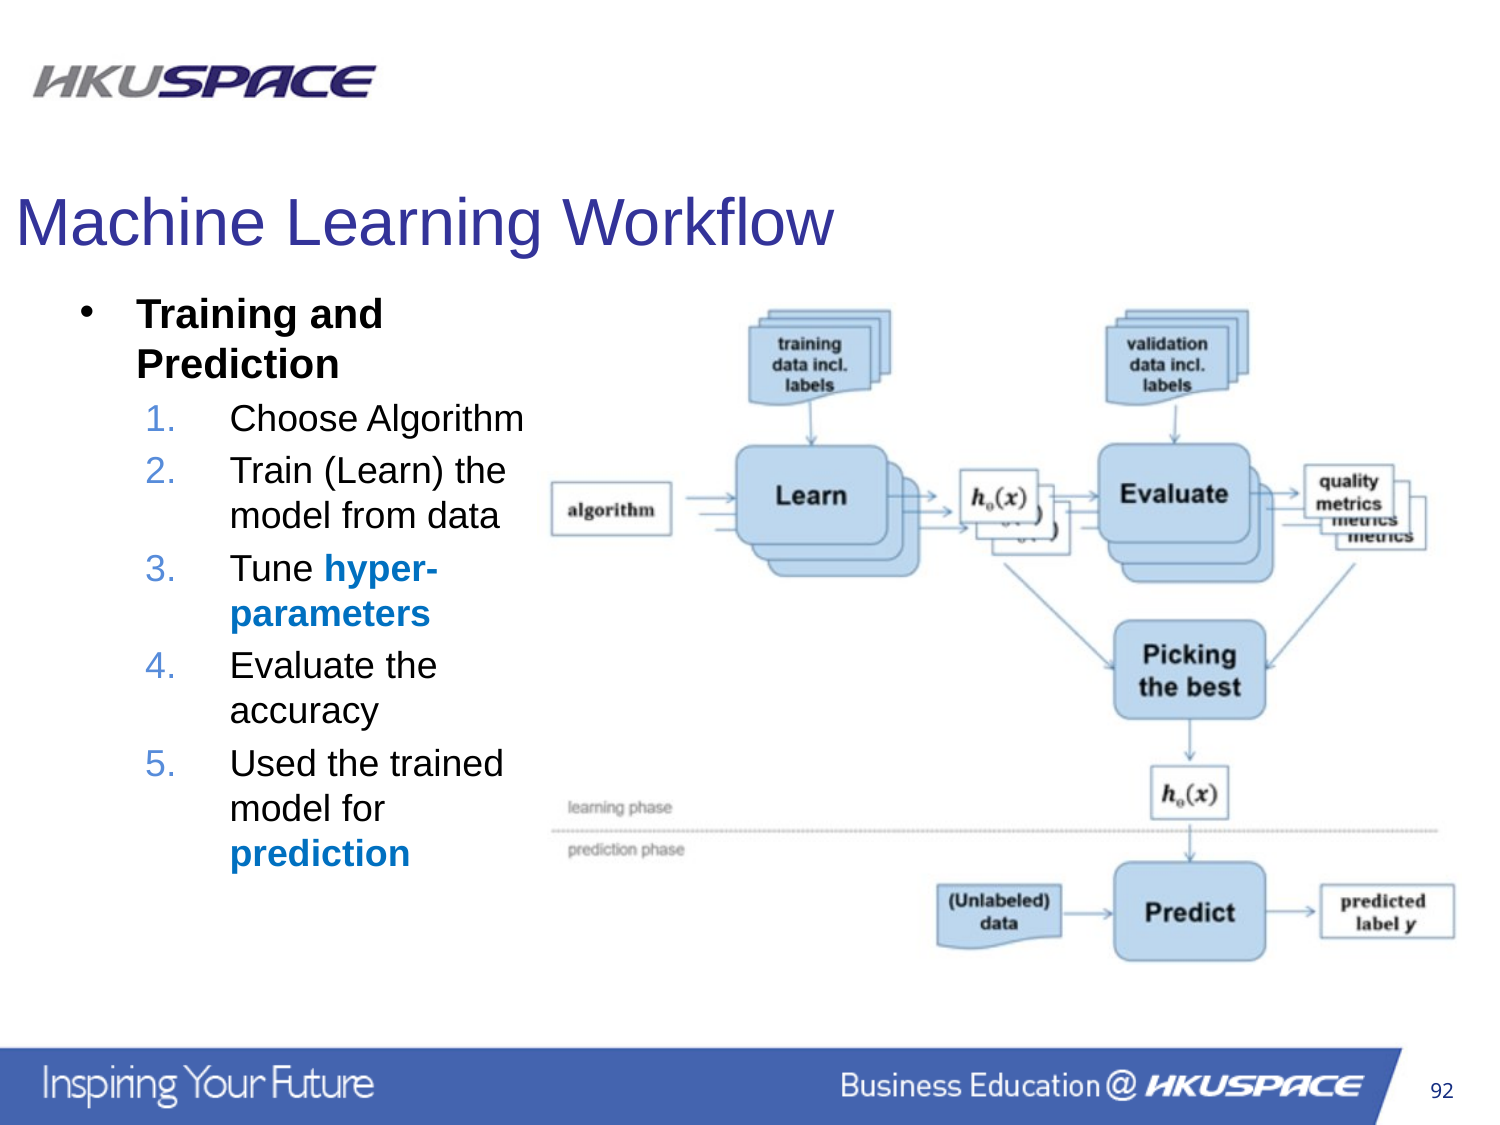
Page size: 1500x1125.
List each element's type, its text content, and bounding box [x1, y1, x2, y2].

slide_number 92 [1415, 1070, 1499, 1125]
title Machine Learning Workflow [0, 101, 1325, 266]
text_box Training and Prediction Choose Algorithm Train (Learn) the model from data Tune hyper-parameters Evaluate the accuracy Used the trained model for prediction [64, 278, 561, 1047]
picture [0, 0, 1500, 1125]
